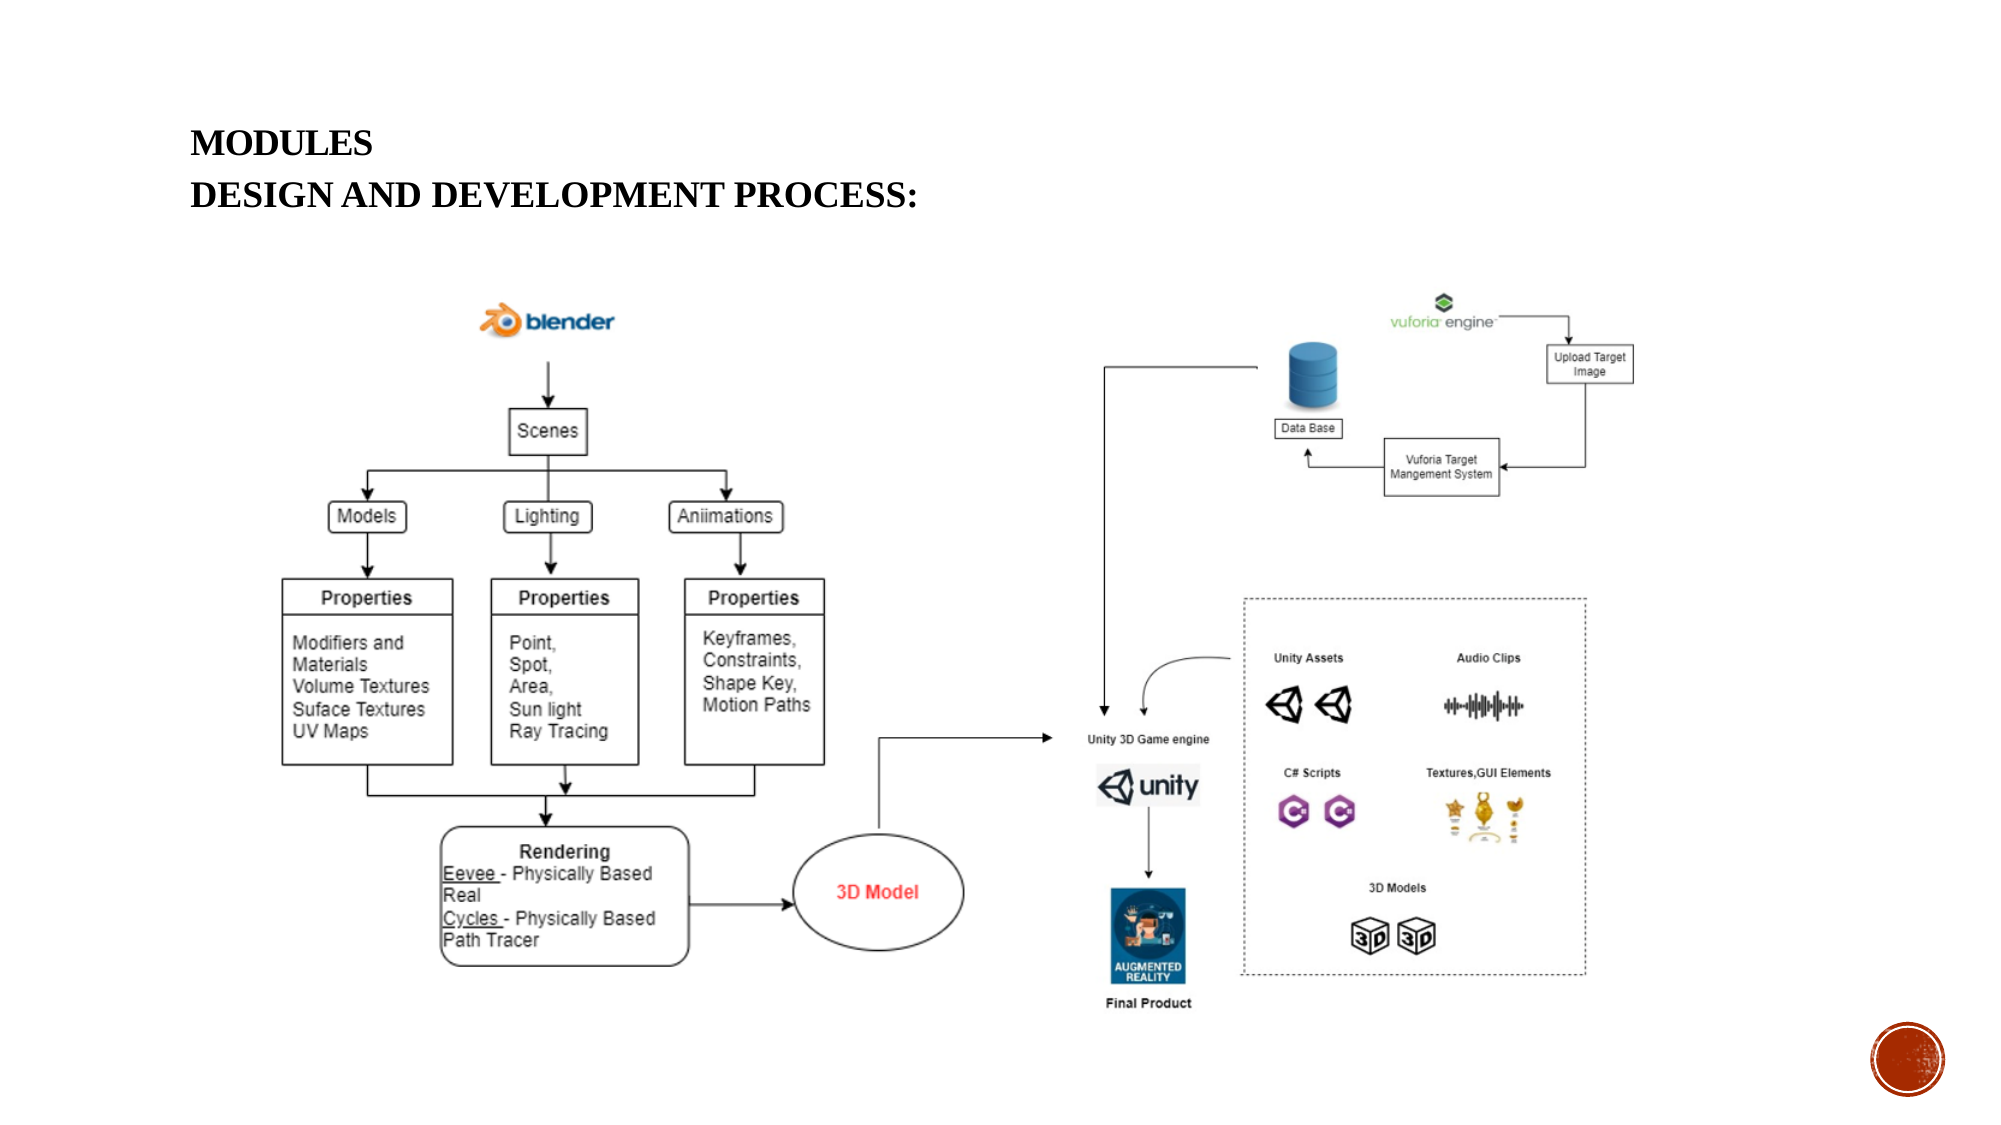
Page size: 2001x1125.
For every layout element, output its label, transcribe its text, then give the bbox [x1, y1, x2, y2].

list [259, 270, 1664, 1019]
title MODULES DESIGN AND DEVELOPMENT PROCESS: [175, 79, 1693, 247]
